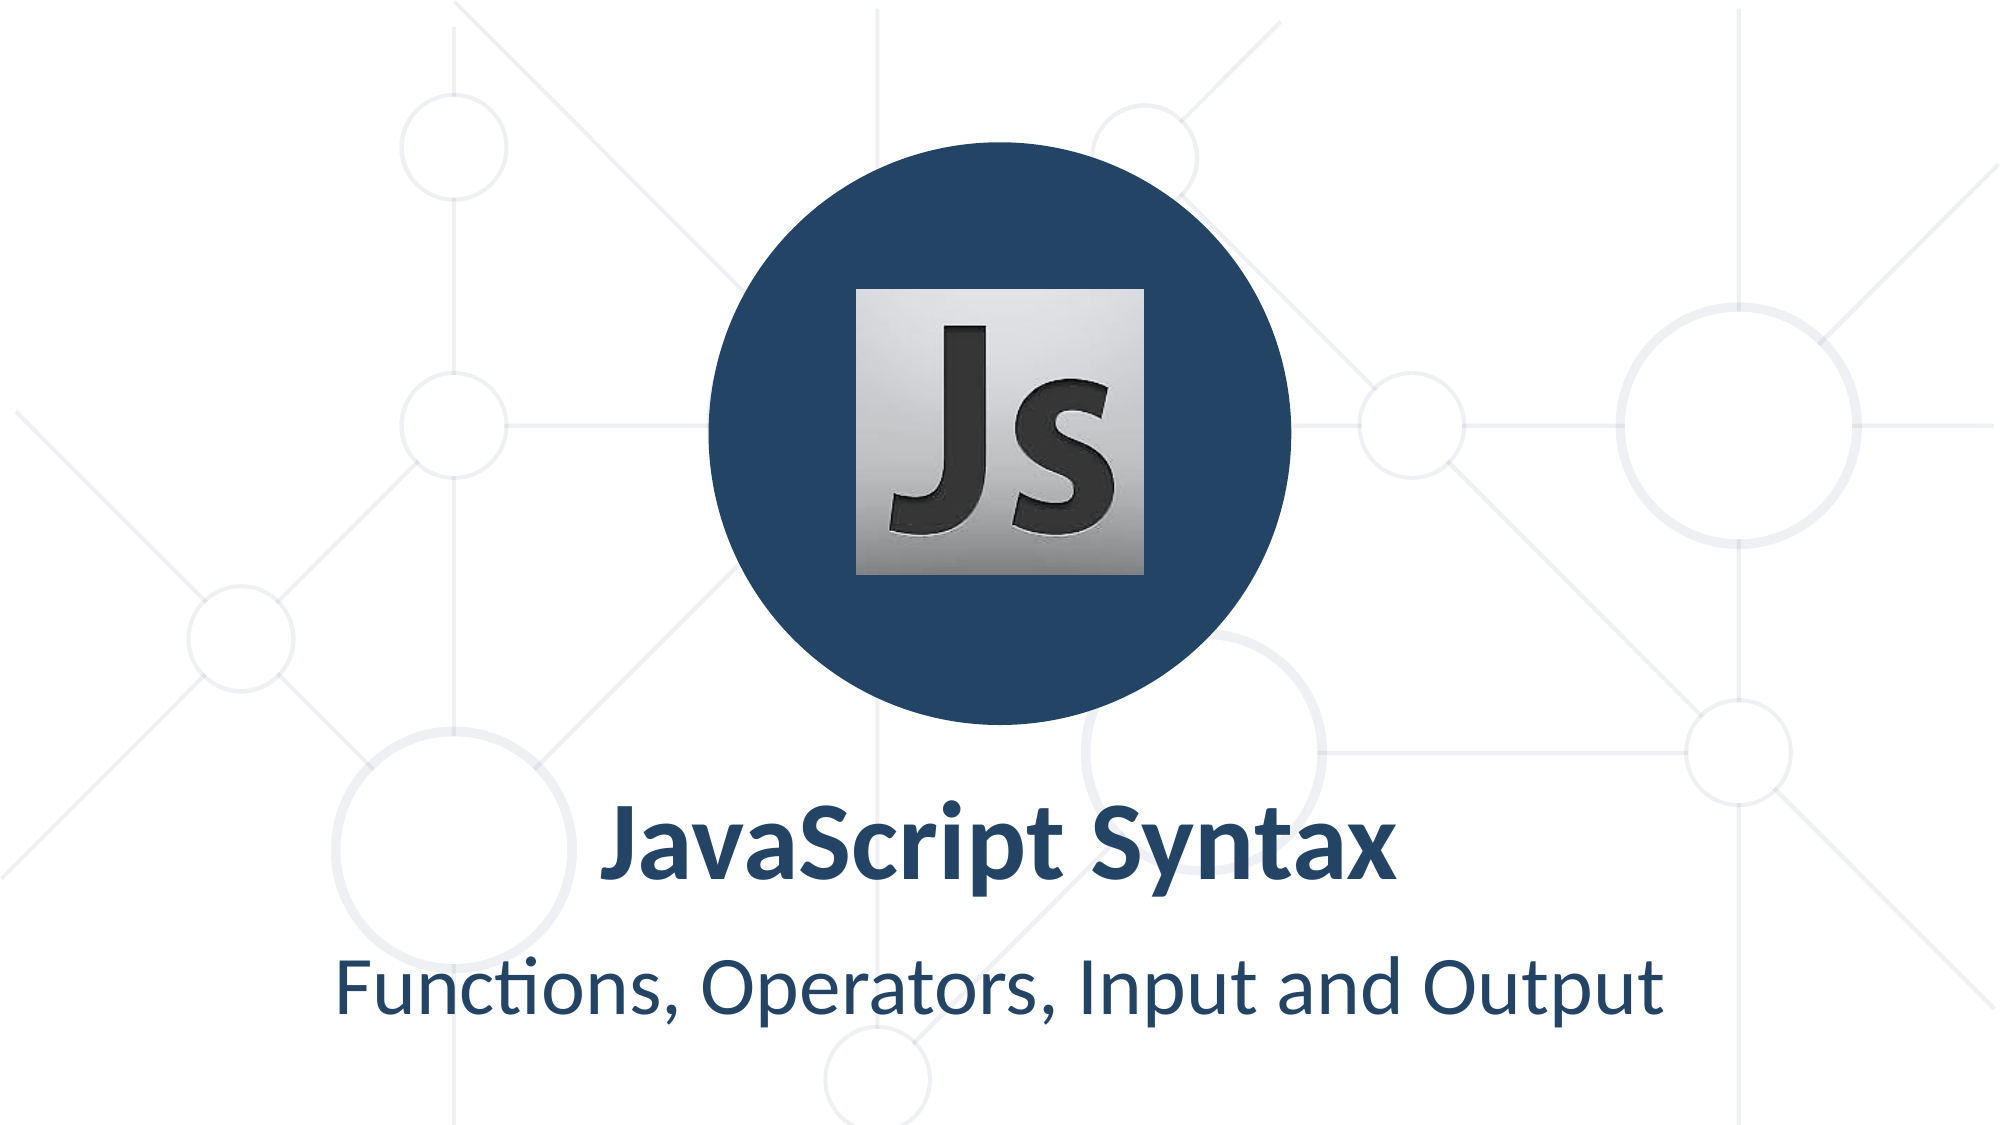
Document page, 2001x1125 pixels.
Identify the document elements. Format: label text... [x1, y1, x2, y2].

picture [855, 289, 1145, 575]
subtitle Functions, Operators, Input and Output [100, 916, 1900, 1043]
title JavaScript Syntax [100, 771, 1900, 898]
